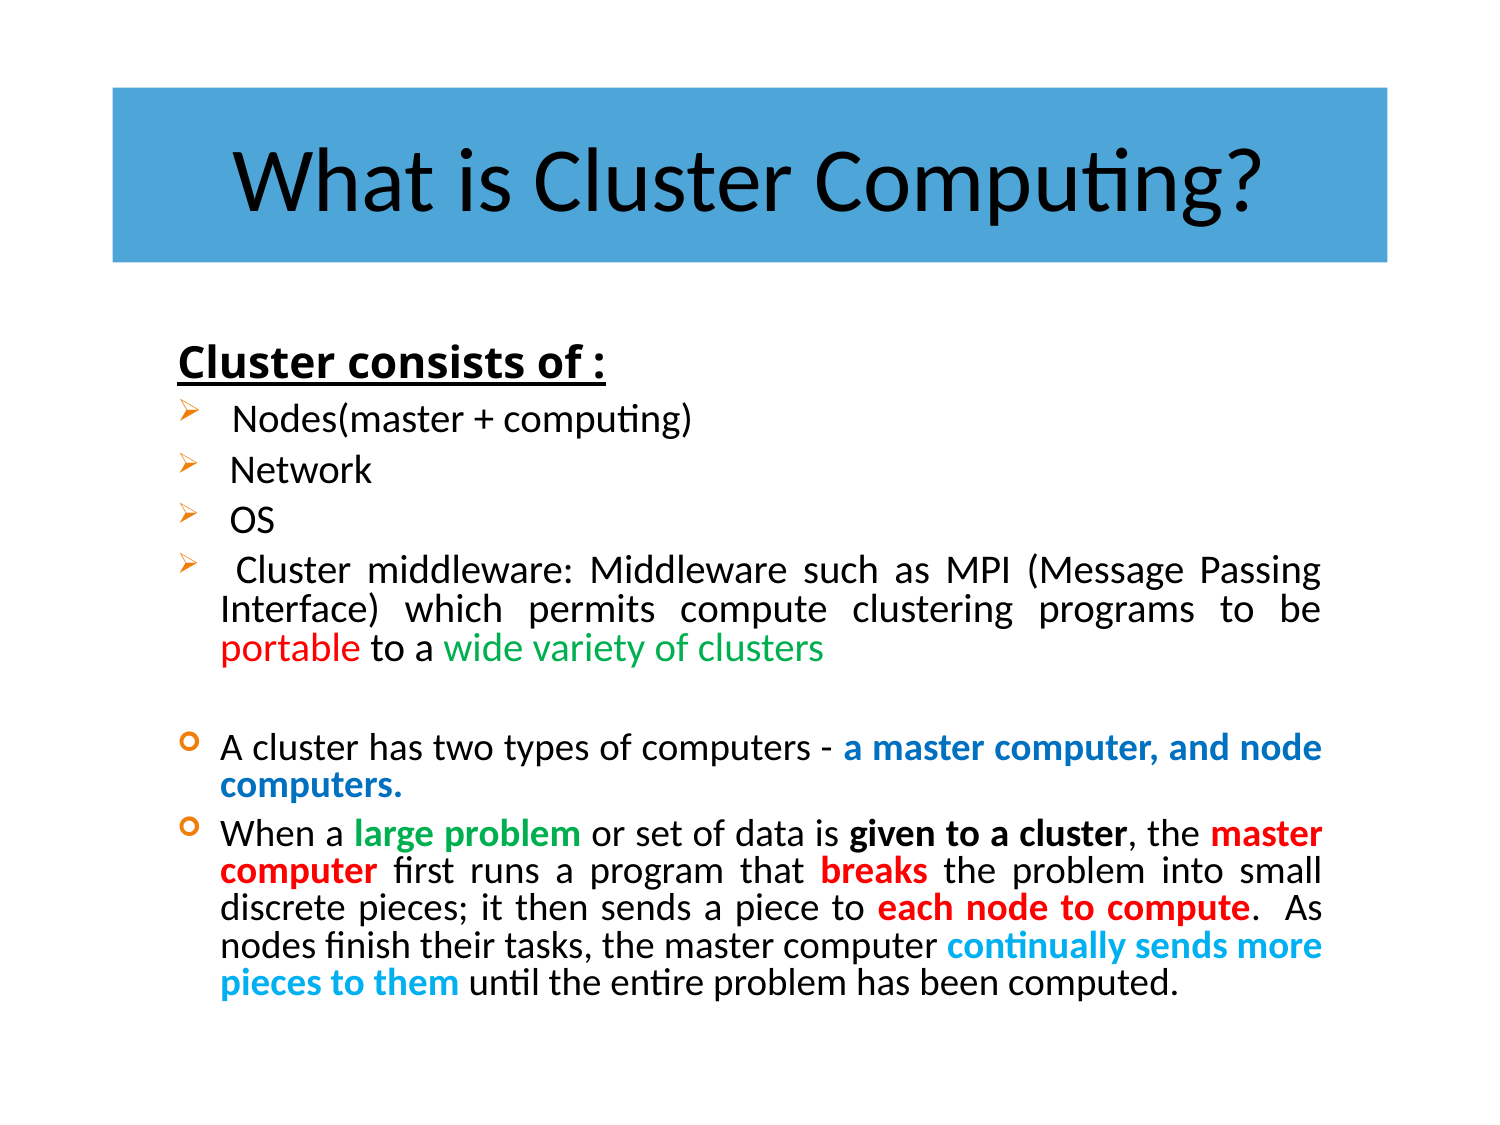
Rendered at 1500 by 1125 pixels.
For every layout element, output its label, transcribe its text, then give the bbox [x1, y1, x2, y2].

title What is Cluster Computing? [112, 87, 1388, 263]
text_box Cluster consists of : Nodes(master + computing) Network OS Cluster middleware: Middleware such as MPI (Message Passing Interface) which permits compute clustering programs to be portable to a wide variety of clusters A cluster has two types of computers - a master computer, and node computers. When a large problem or set of data is given to a cluster, the master computer first runs a program that breaks the problem into small discrete pieces; it then sends a piece to each node to compute. As nodes finish their tasks, the master computer continually sends more pieces to them until the entire problem has been computed. [162, 337, 1338, 1025]
subtitle [99, 275, 1438, 1013]
